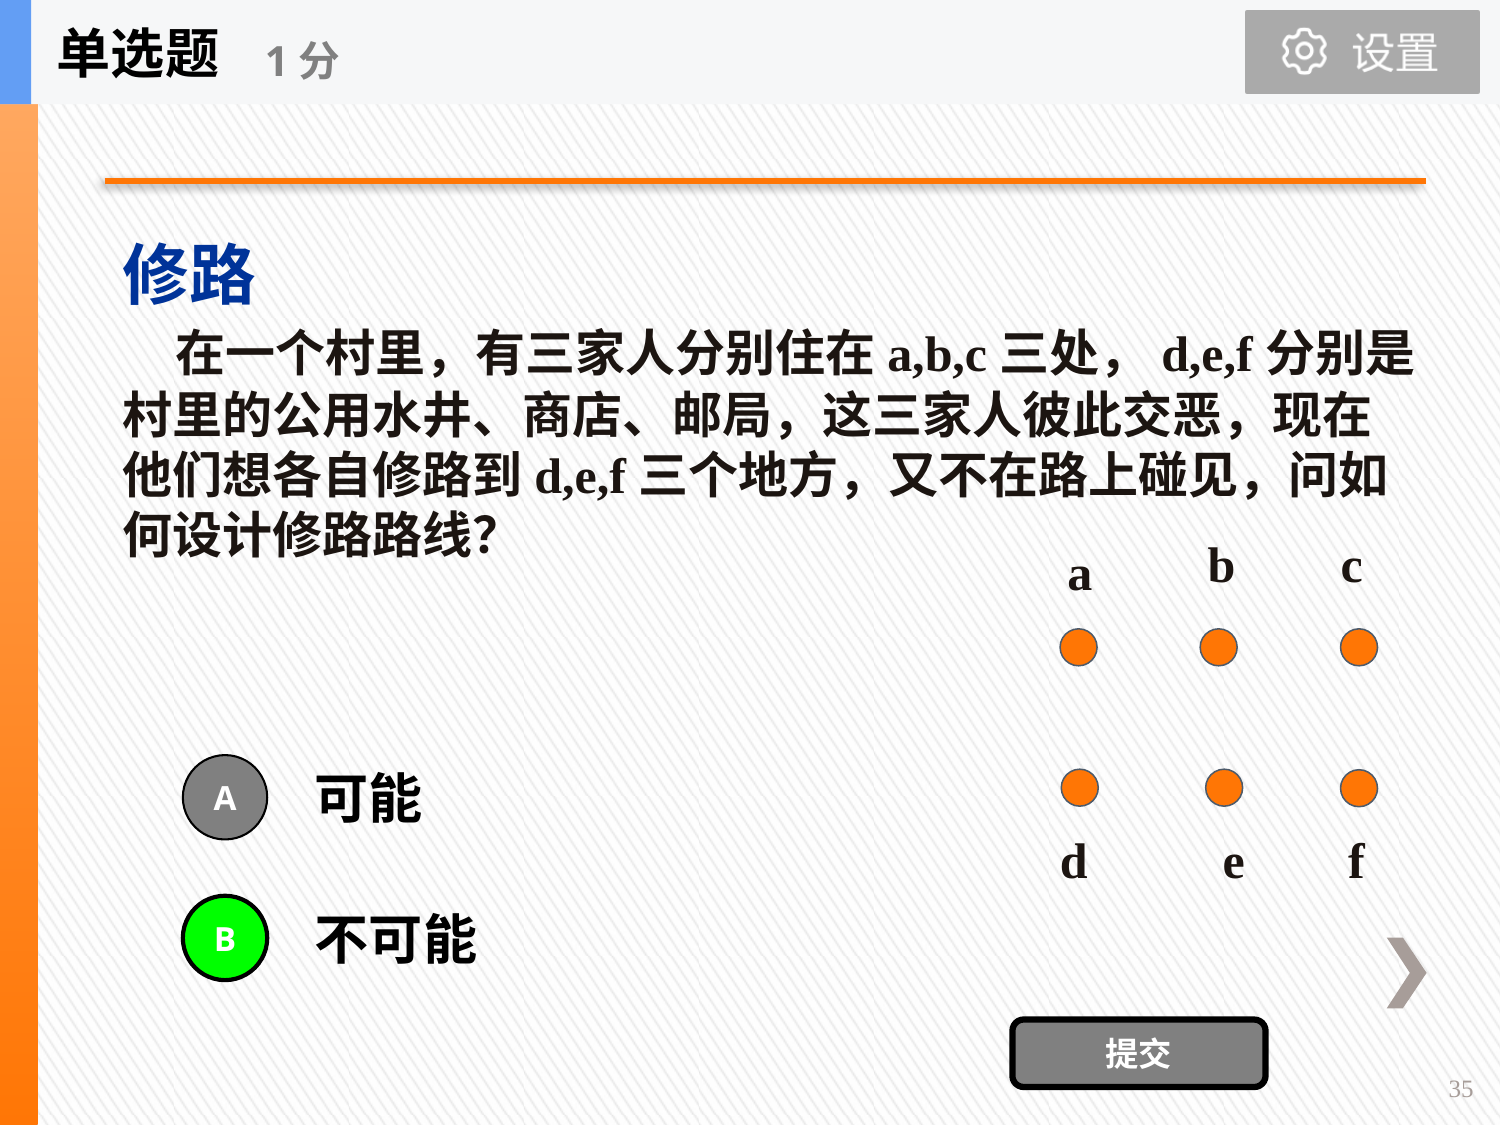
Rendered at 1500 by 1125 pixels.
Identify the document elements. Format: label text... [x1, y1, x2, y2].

text_box 提交 [1011, 1018, 1267, 1089]
text_box a [1052, 533, 1105, 608]
text_box [1200, 628, 1238, 666]
text_box [1061, 769, 1099, 807]
text_box A [181, 753, 269, 841]
text_box 可能 [299, 744, 1350, 850]
text_box e [1207, 820, 1260, 896]
text_box b [1192, 525, 1245, 601]
text_box d [1045, 820, 1097, 896]
text_box [0, 281, 37, 285]
text_box [1340, 769, 1378, 807]
text_box 不可能 [299, 885, 1350, 991]
text_box c [1325, 525, 1378, 601]
text_box B [181, 894, 269, 982]
text_box [1060, 628, 1098, 666]
picture [1245, 10, 1480, 94]
slide_number 35 [1433, 1057, 1497, 1117]
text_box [0, 0, 1500, 105]
text_box f [1333, 820, 1385, 896]
text_box [1340, 628, 1378, 666]
text_box 修路 在一个村里，有三家人分别住在a,b,c三处，d,e,f分别是村里的公用水井、商店、邮局，这三家人彼此交恶，现在他们想各自修路到d,e,f三个地方，又不在路上碰见，问如何设计修路路线？ [107, 216, 1434, 581]
text_box [1205, 769, 1243, 807]
